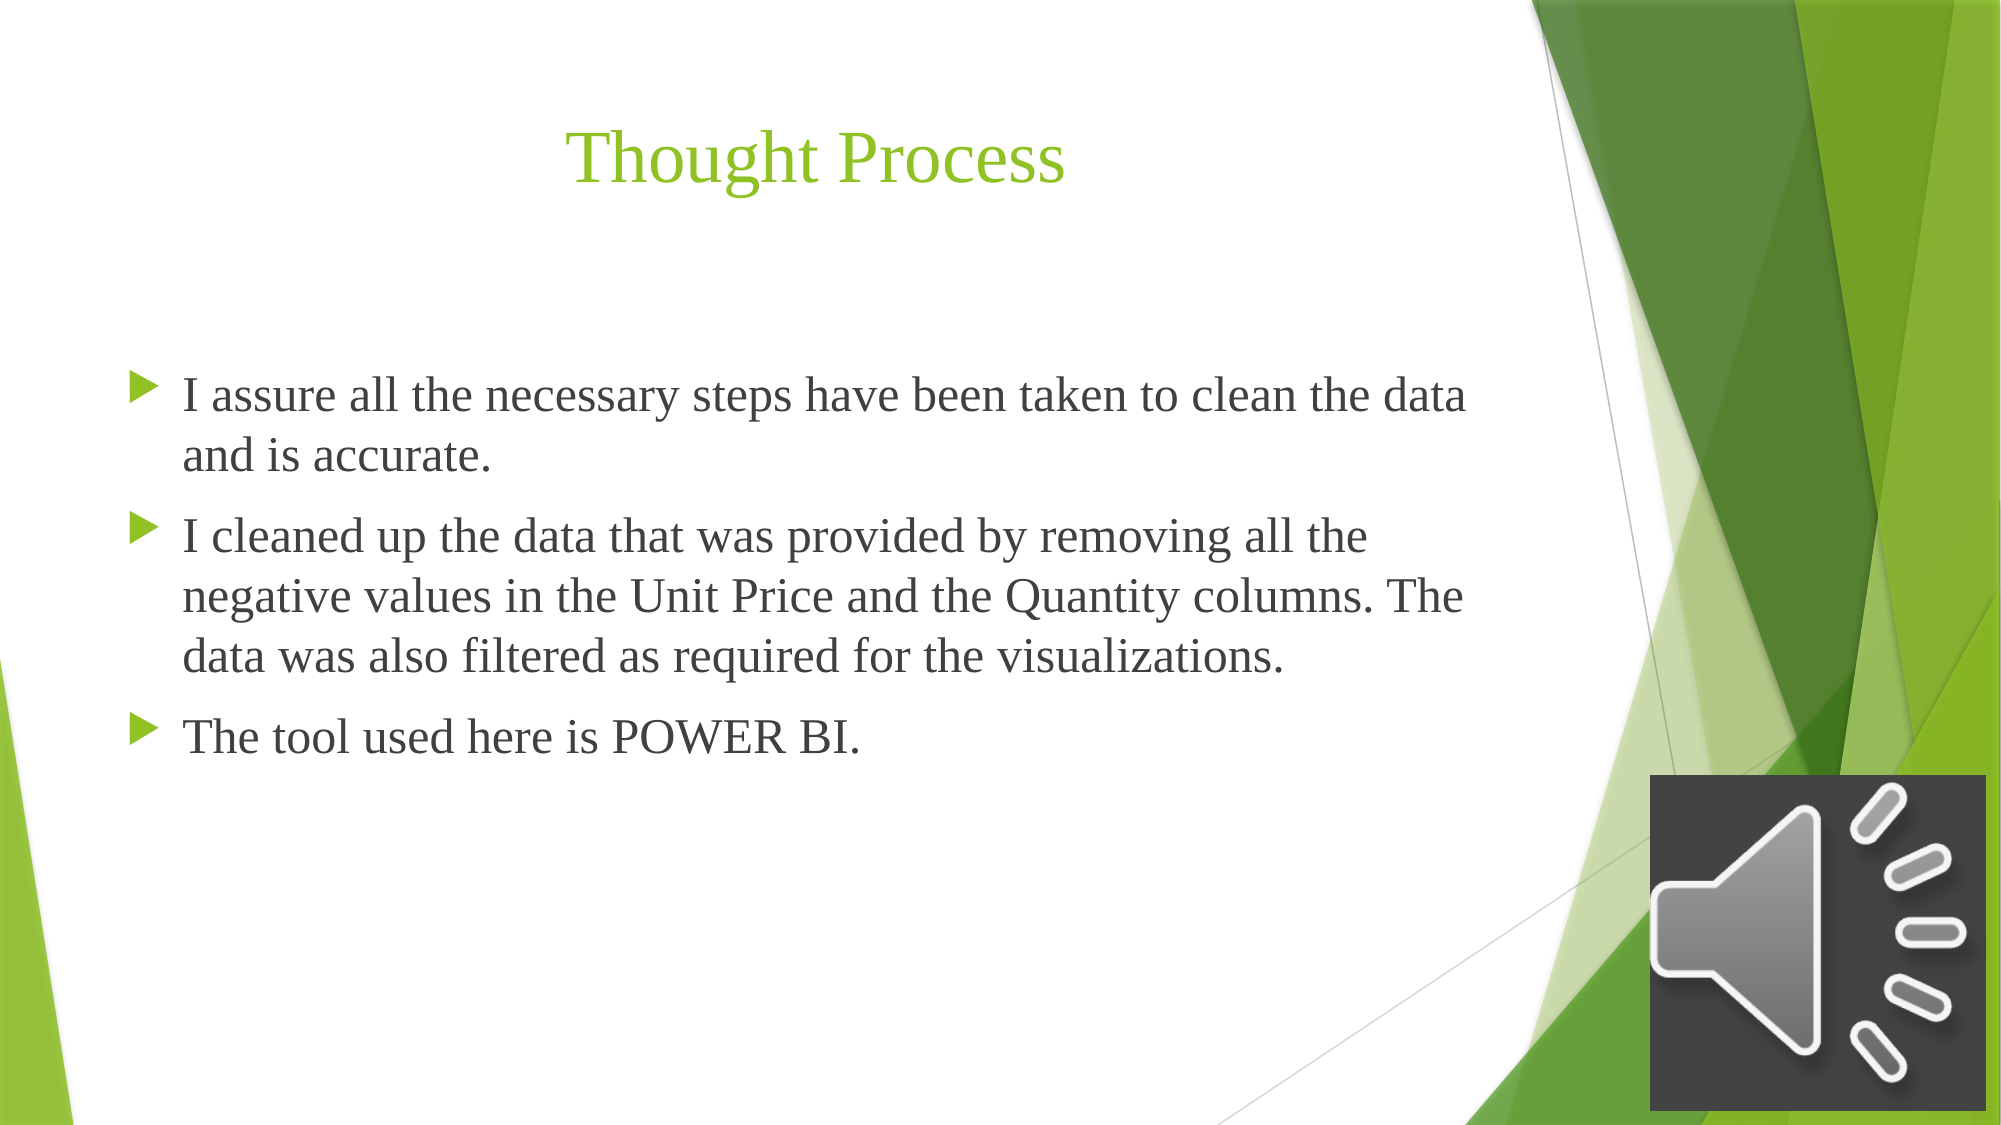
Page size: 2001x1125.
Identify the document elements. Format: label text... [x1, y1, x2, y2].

picture [1648, 773, 1987, 1112]
list I assure all the necessary steps have been taken to clean the data and is accurate. I cleaned up the data that was provided by removing all the negative values in the Unit Price and the Quantity columns. The data was also filtered as required for the visualizations. The tool used here is POWER BI. [111, 354, 1522, 992]
title Thought Process [111, 99, 1522, 317]
